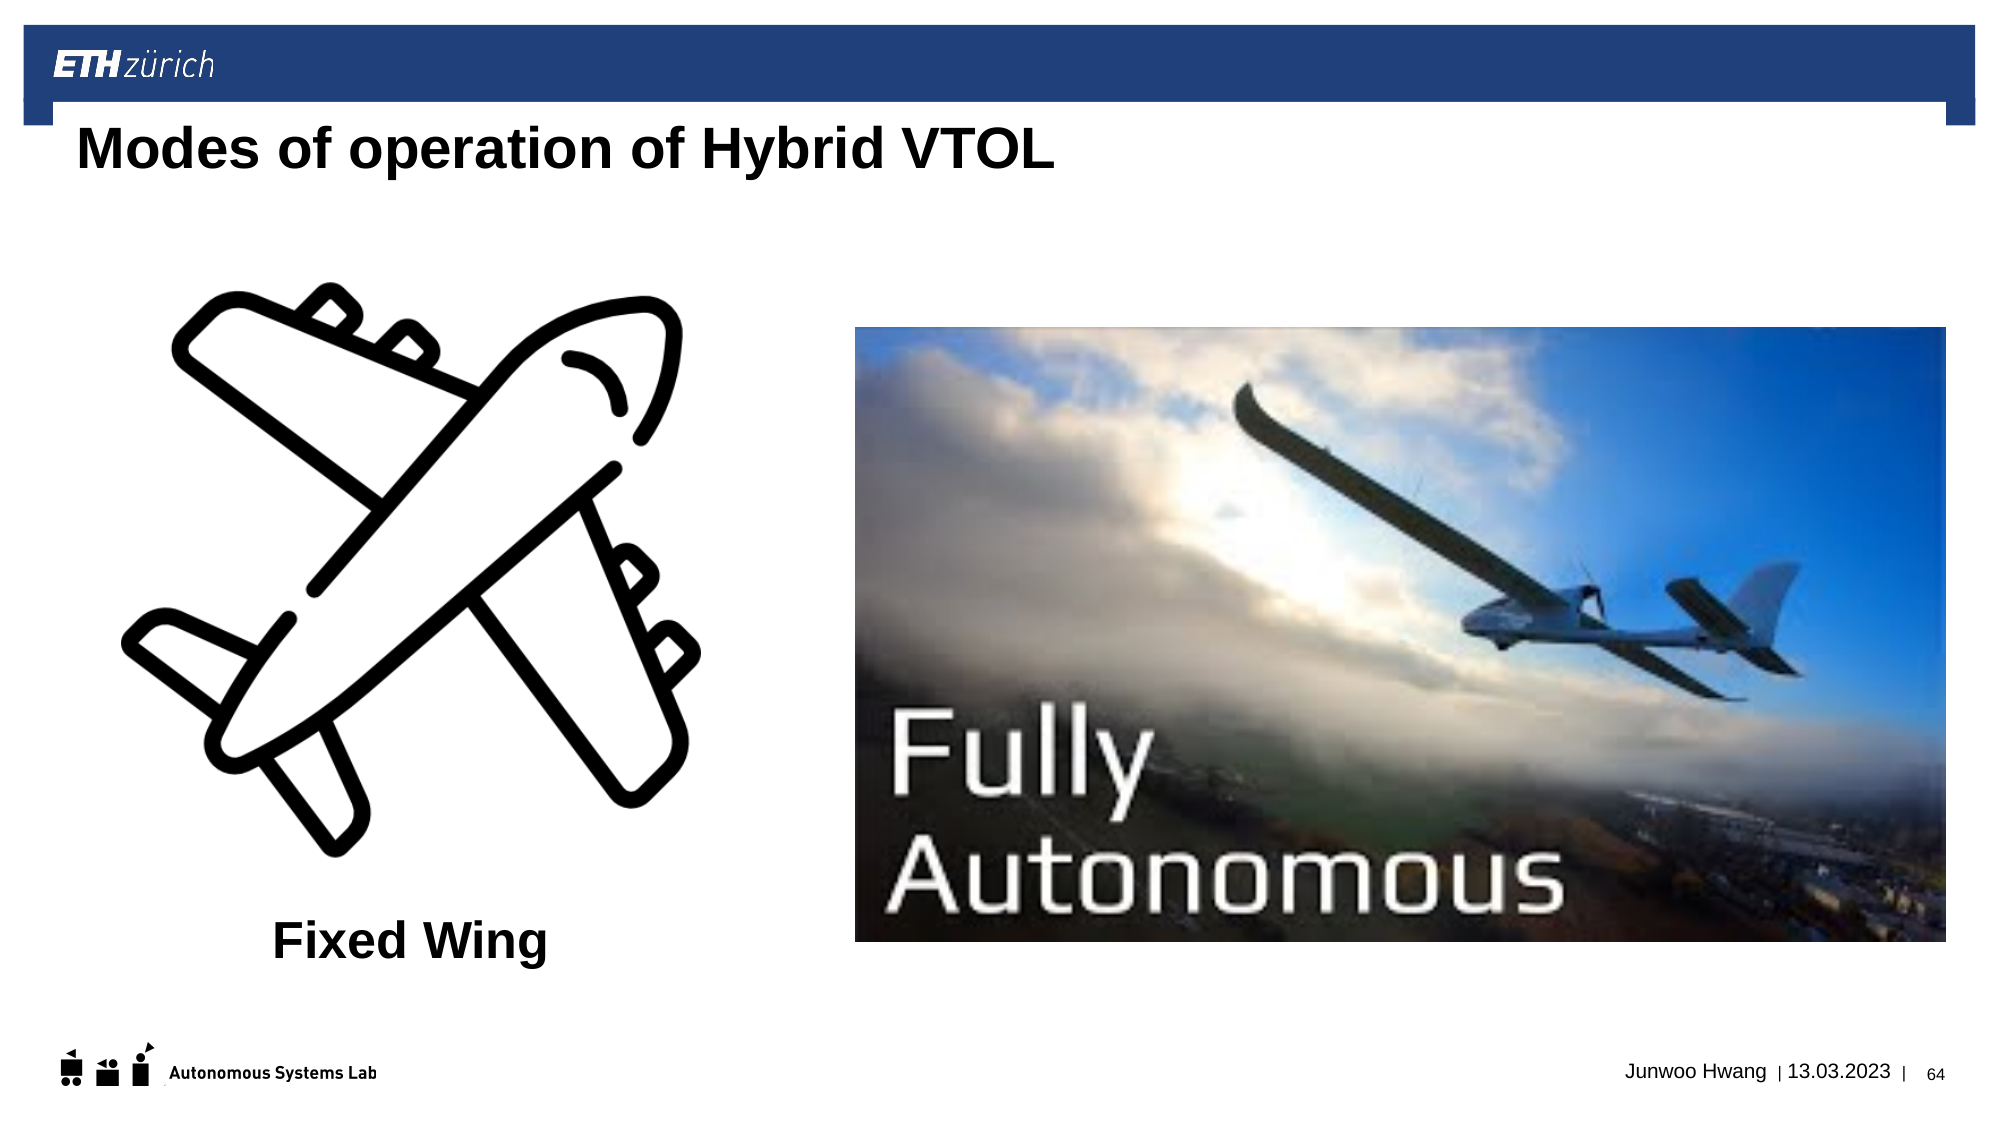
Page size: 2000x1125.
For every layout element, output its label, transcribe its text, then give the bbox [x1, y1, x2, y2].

text_box Fixed Wing [204, 891, 618, 984]
picture [60, 1042, 376, 1089]
picture [121, 279, 702, 861]
slide_number ‹#› [1906, 1034, 1966, 1112]
title Modes of operation of Hybrid VTOL [53, 101, 1946, 262]
picture [53, 50, 213, 77]
picture [855, 327, 1947, 942]
